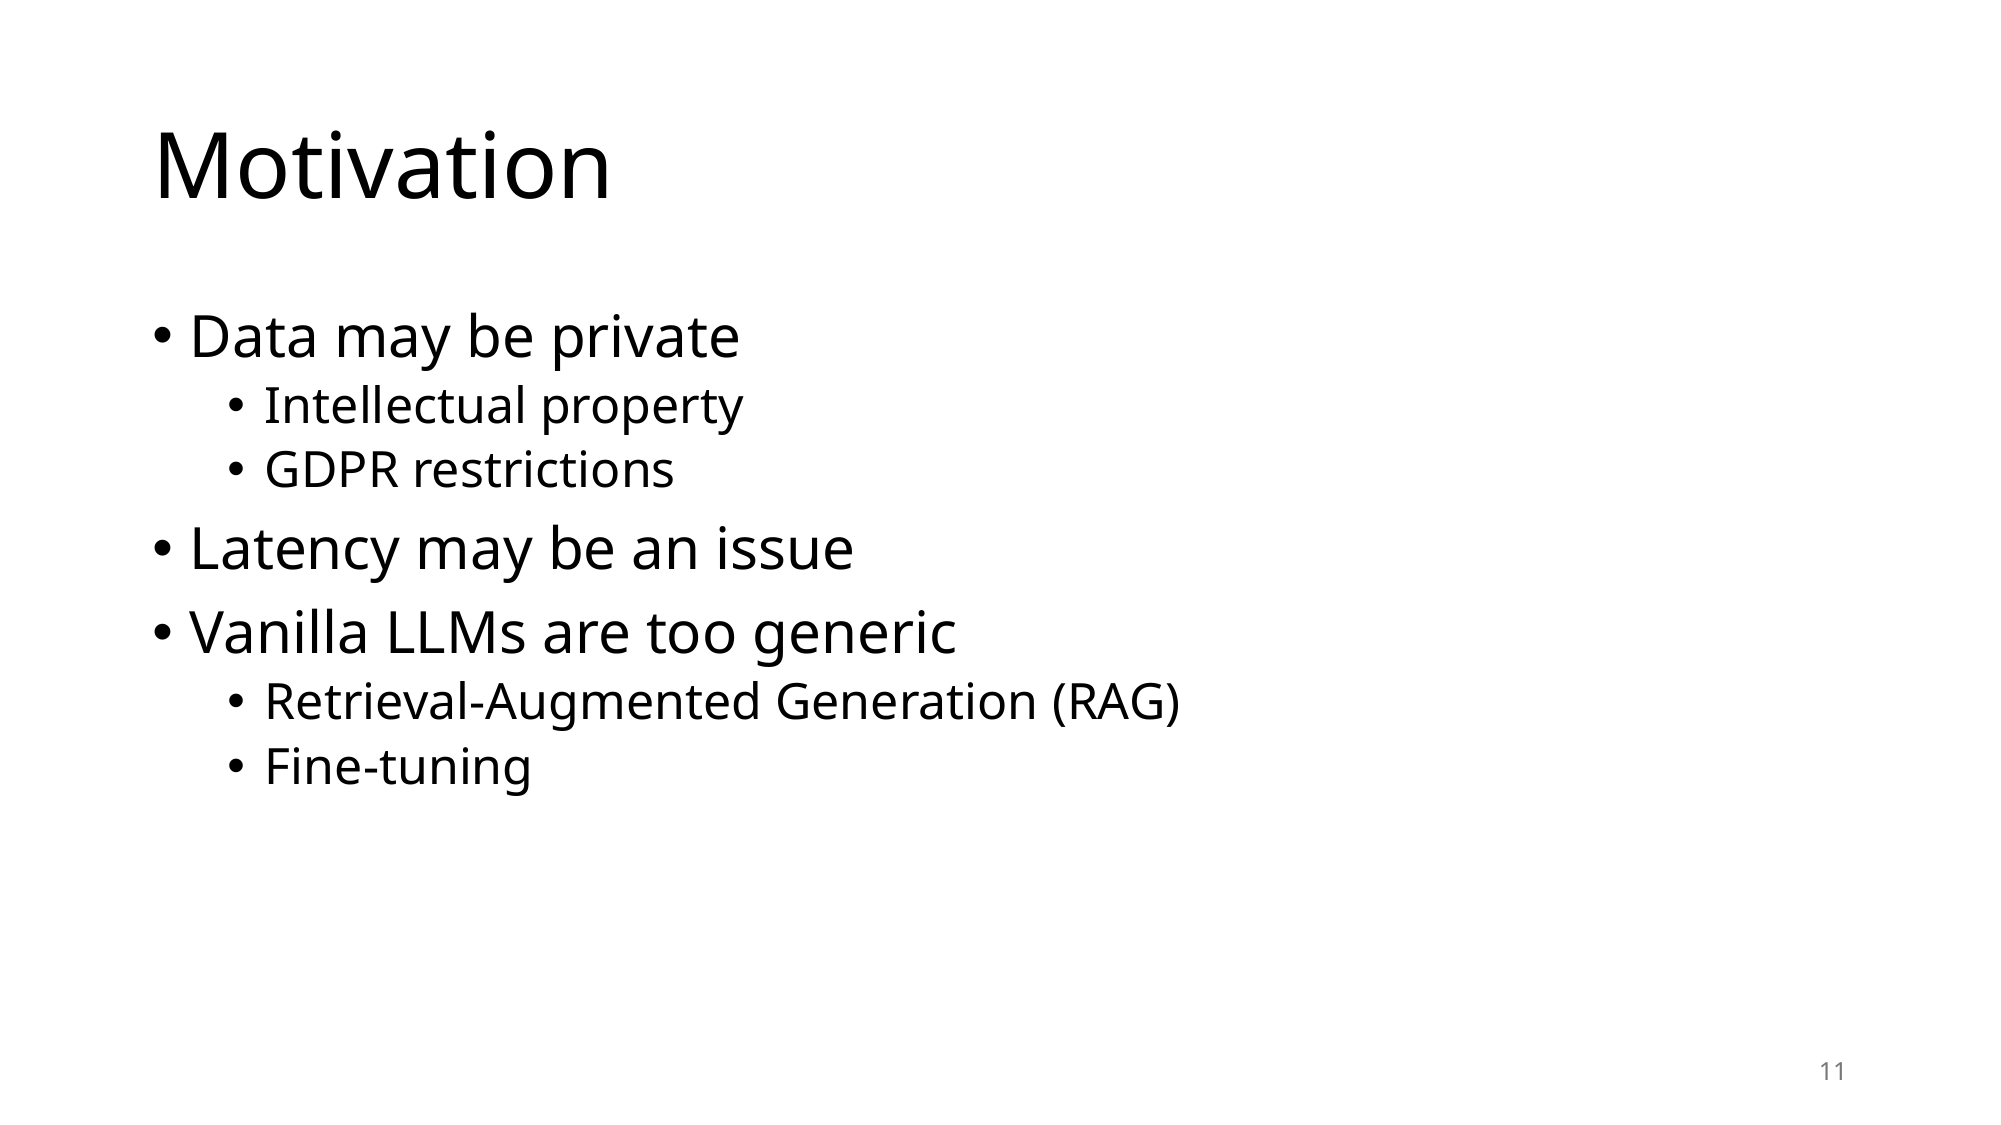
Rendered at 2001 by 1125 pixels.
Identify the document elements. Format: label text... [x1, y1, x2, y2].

list Data may be private Intellectual property GDPR restrictions Latency may be an issue Vanilla LLMs are too generic Retrieval-Augmented Generation (RAG) Fine-tuning [137, 299, 1863, 1014]
slide_number 11 [1412, 1042, 1863, 1103]
title Motivation [137, 59, 1863, 278]
